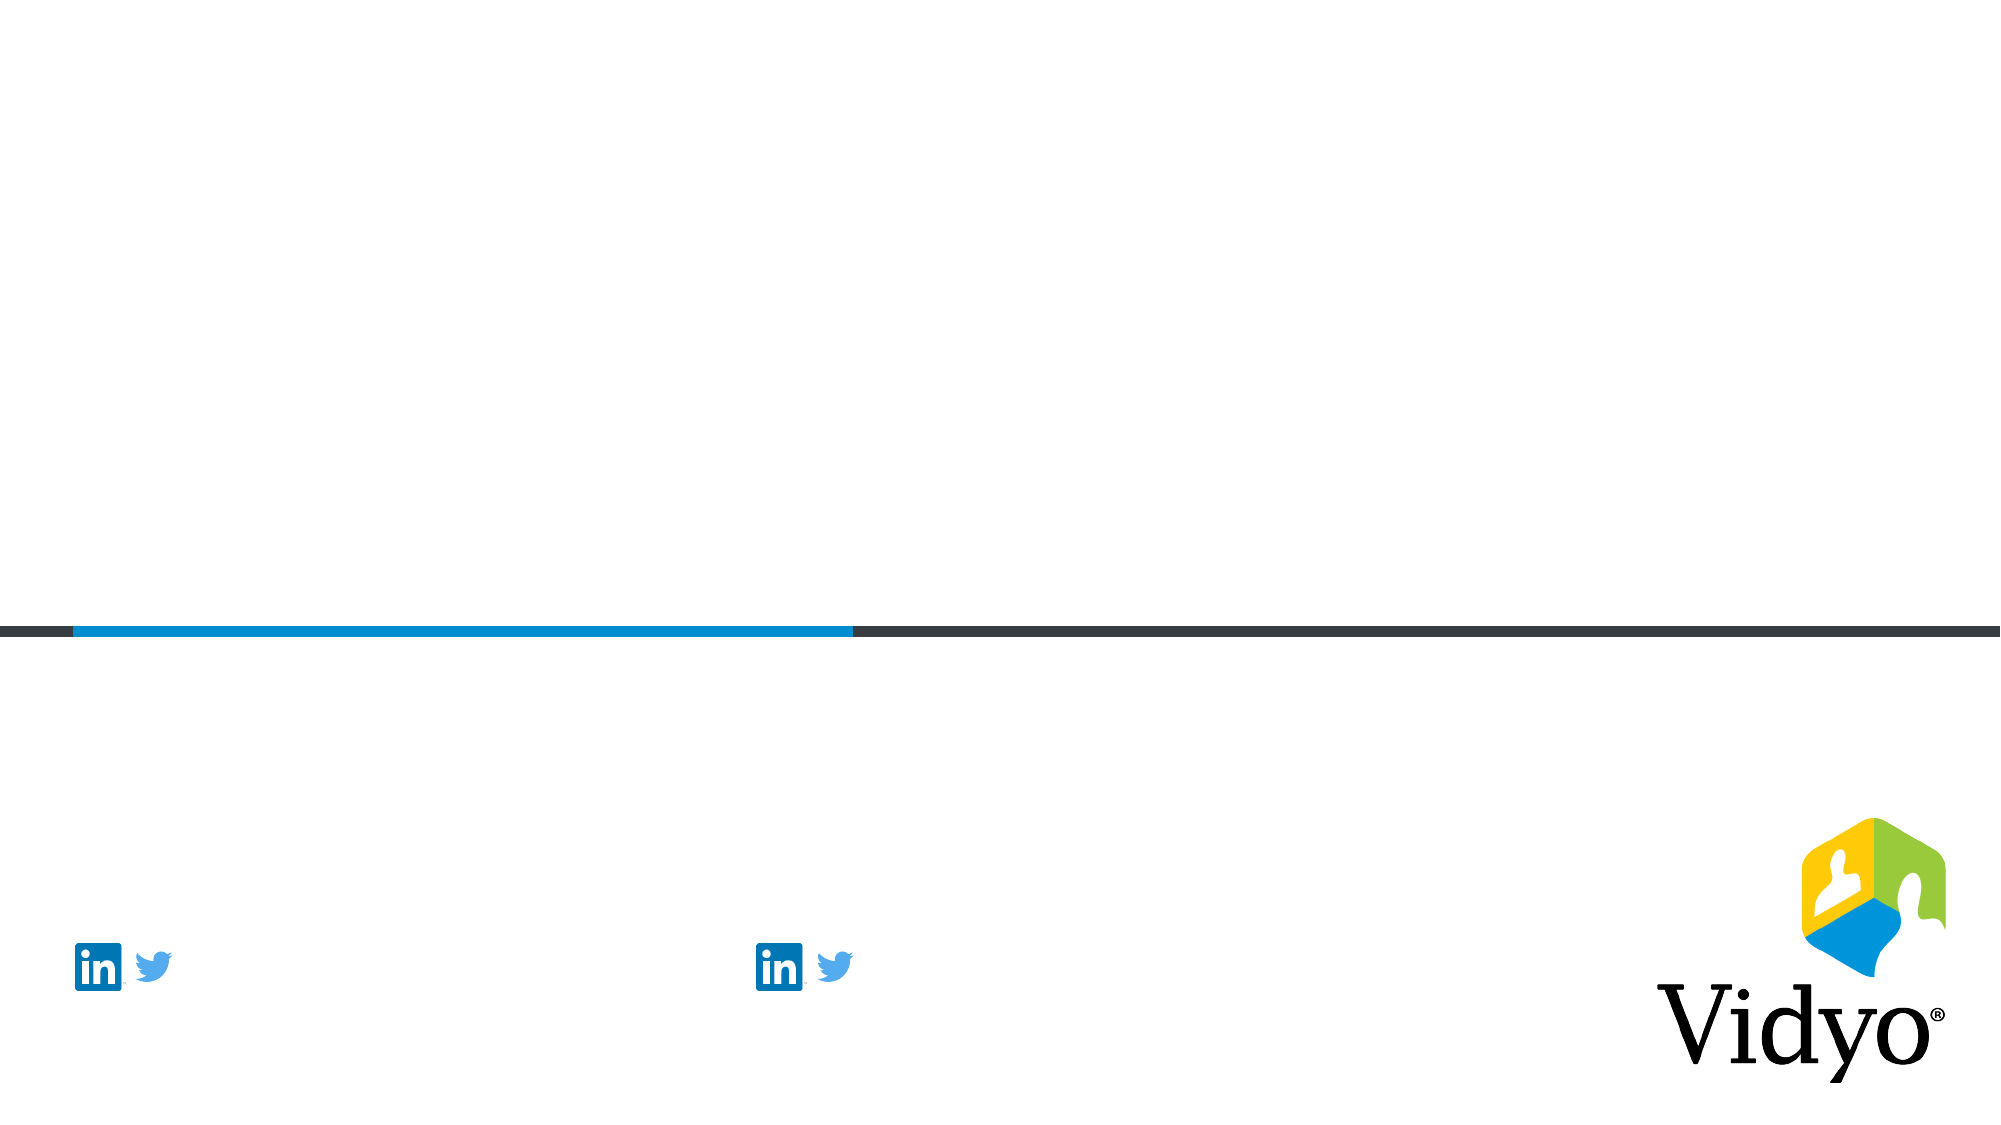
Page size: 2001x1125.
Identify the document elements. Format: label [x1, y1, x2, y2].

picture [94, 961, 114, 983]
picture [763, 950, 770, 957]
picture [764, 962, 769, 983]
picture [82, 950, 89, 957]
picture [121, 939, 182, 995]
picture [83, 962, 88, 983]
picture [775, 961, 795, 983]
picture [802, 939, 863, 995]
picture [1657, 818, 1946, 1083]
